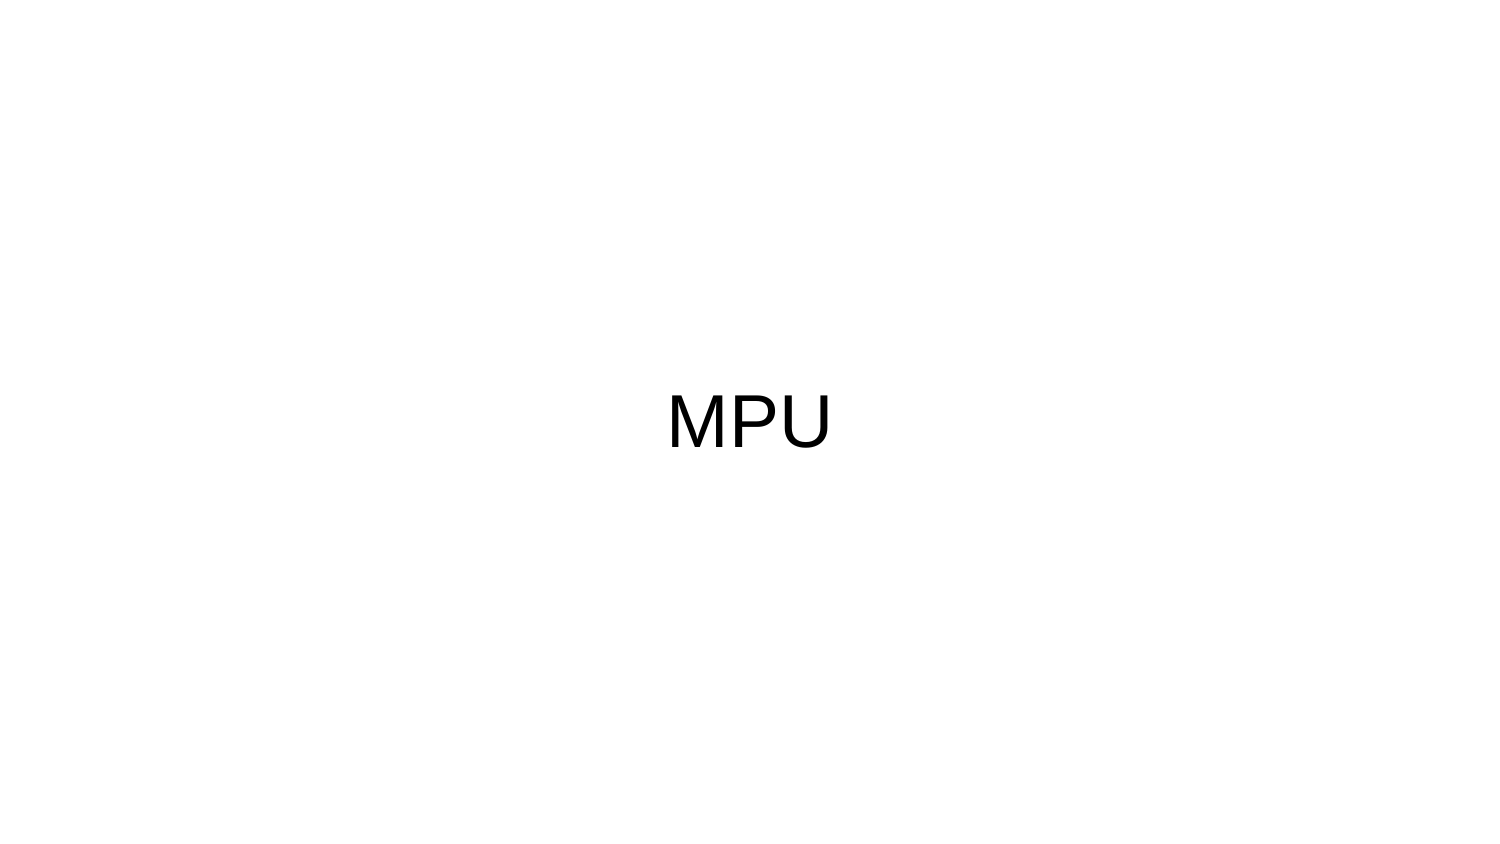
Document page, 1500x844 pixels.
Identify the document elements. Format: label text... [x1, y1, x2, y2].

title MPU [51, 352, 1449, 491]
